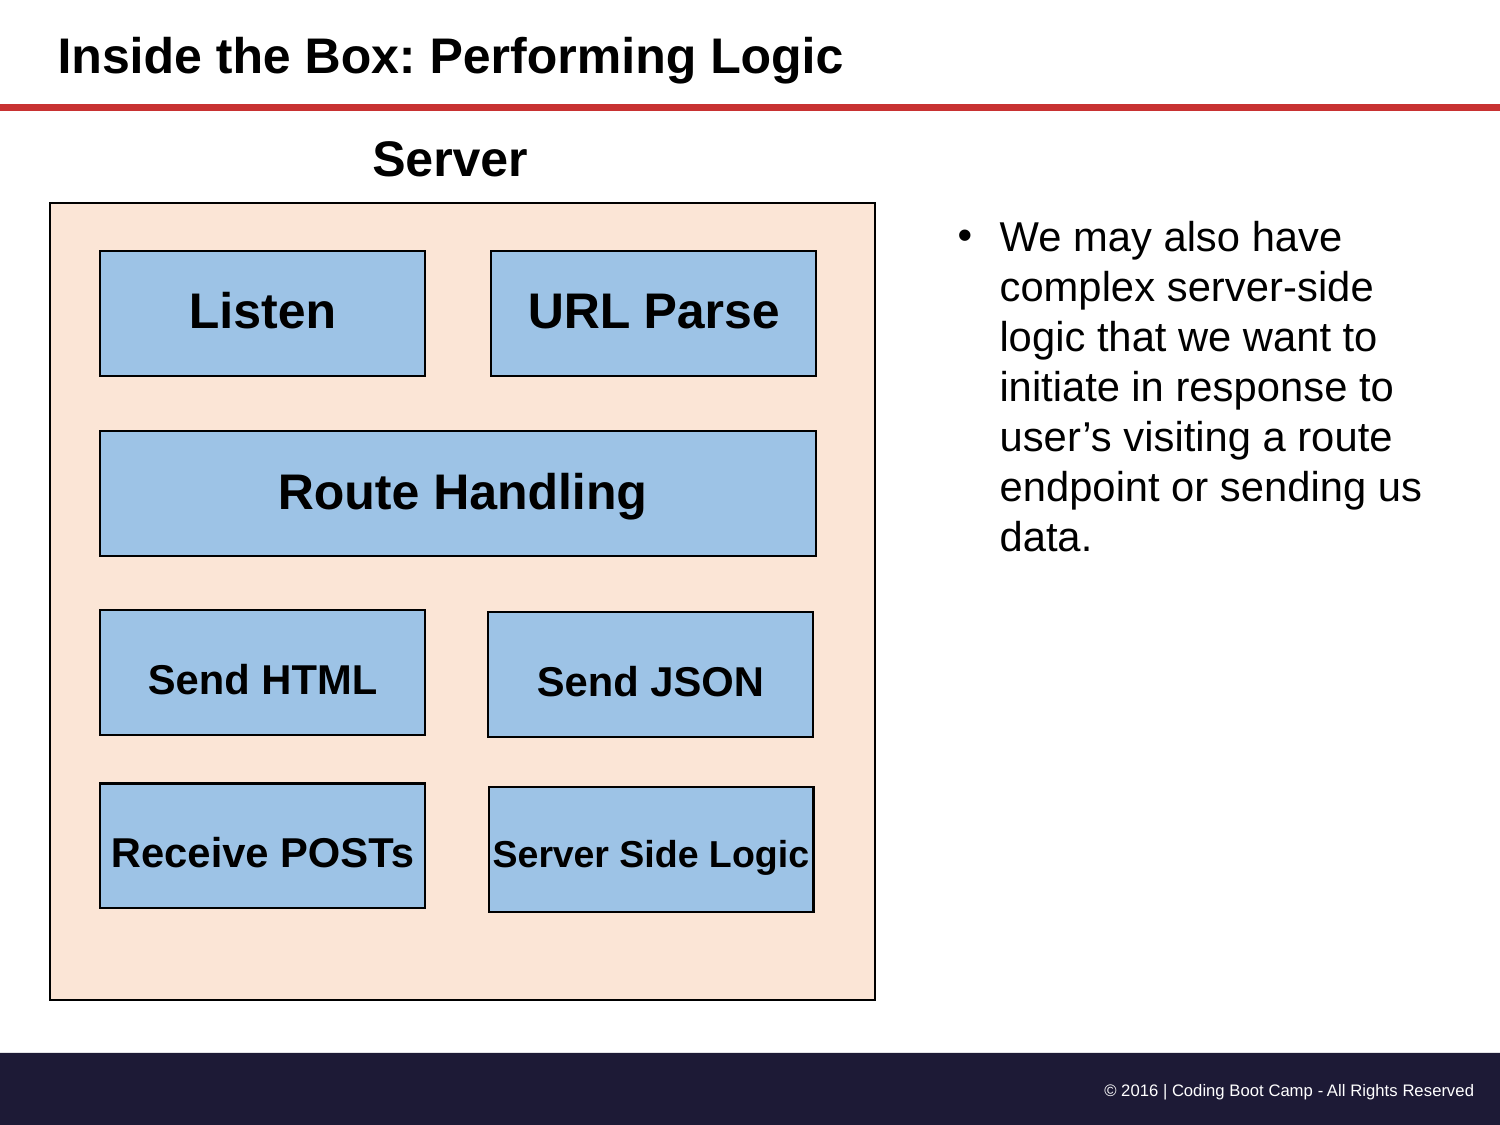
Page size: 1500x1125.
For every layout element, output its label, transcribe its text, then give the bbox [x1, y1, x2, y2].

text_box [491, 347, 817, 376]
text_box Send JSON [370, 647, 931, 712]
text_box [487, 712, 813, 738]
text_box Inside the Box: Performing Logic [50, 16, 913, 91]
text_box [487, 612, 813, 647]
text_box [99, 884, 425, 909]
text_box [488, 883, 814, 913]
text_box [99, 710, 425, 736]
text_box Server Side Logic [370, 822, 932, 883]
text_box [488, 787, 814, 822]
text_box [49, 202, 875, 271]
text_box [49, 347, 875, 647]
text_box Receive POSTs [0, 818, 488, 884]
text_box Send HTML [0, 645, 487, 710]
text_box [99, 347, 425, 376]
text_box [491, 250, 817, 271]
text_box [99, 610, 425, 645]
text_box [49, 883, 875, 1000]
text_box [99, 250, 425, 271]
text_box Route Handling [182, 452, 743, 527]
text_box We may also have complex server-side logic that we want to initiate in response to user’s visiting a route endpoint or sending us data. [949, 202, 1463, 568]
text_box Listen [0, 271, 373, 347]
text_box [99, 431, 817, 557]
text_box URL Parse [373, 271, 934, 347]
text_box Server [169, 118, 731, 194]
text_box [99, 783, 425, 818]
text_box [49, 710, 875, 822]
